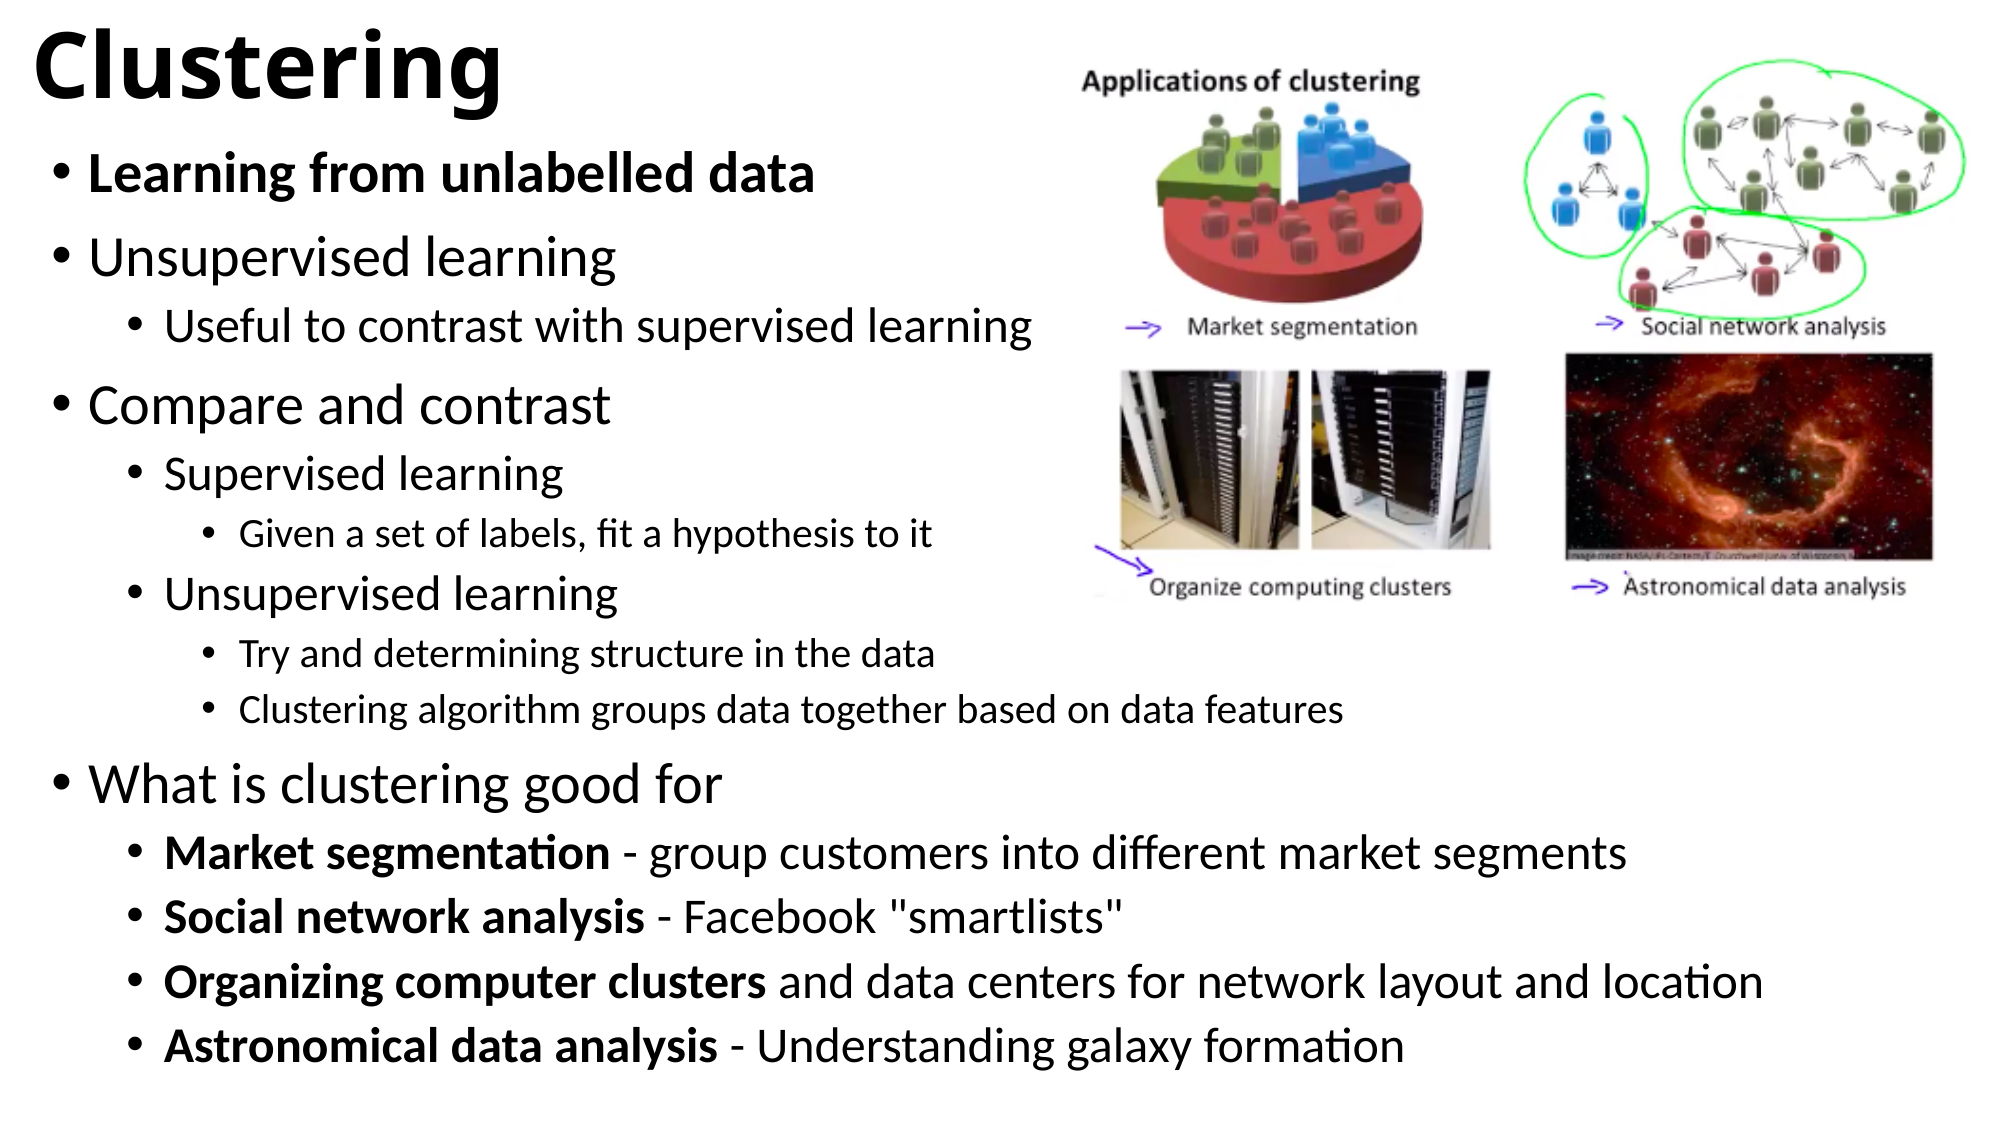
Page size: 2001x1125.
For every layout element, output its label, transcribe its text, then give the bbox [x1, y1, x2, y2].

list Learning from unlabelled data Unsupervised learning Useful to contrast with supervised learning Compare and contrast Supervised learning Given a set of labels, fit a hypothesis to it Unsupervised learning Try and determining structure in the data Clustering algorithm groups data together based on data features What is clustering good for Market segmentation - group customers into different market segments Social network analysis - Facebook "smartlists" Organizing computer clusters and data centers for network layout and location Astronomical data analysis - Understanding galaxy formation [36, 135, 1950, 1106]
picture [1047, 54, 1984, 611]
title Clustering [16, 0, 1742, 178]
